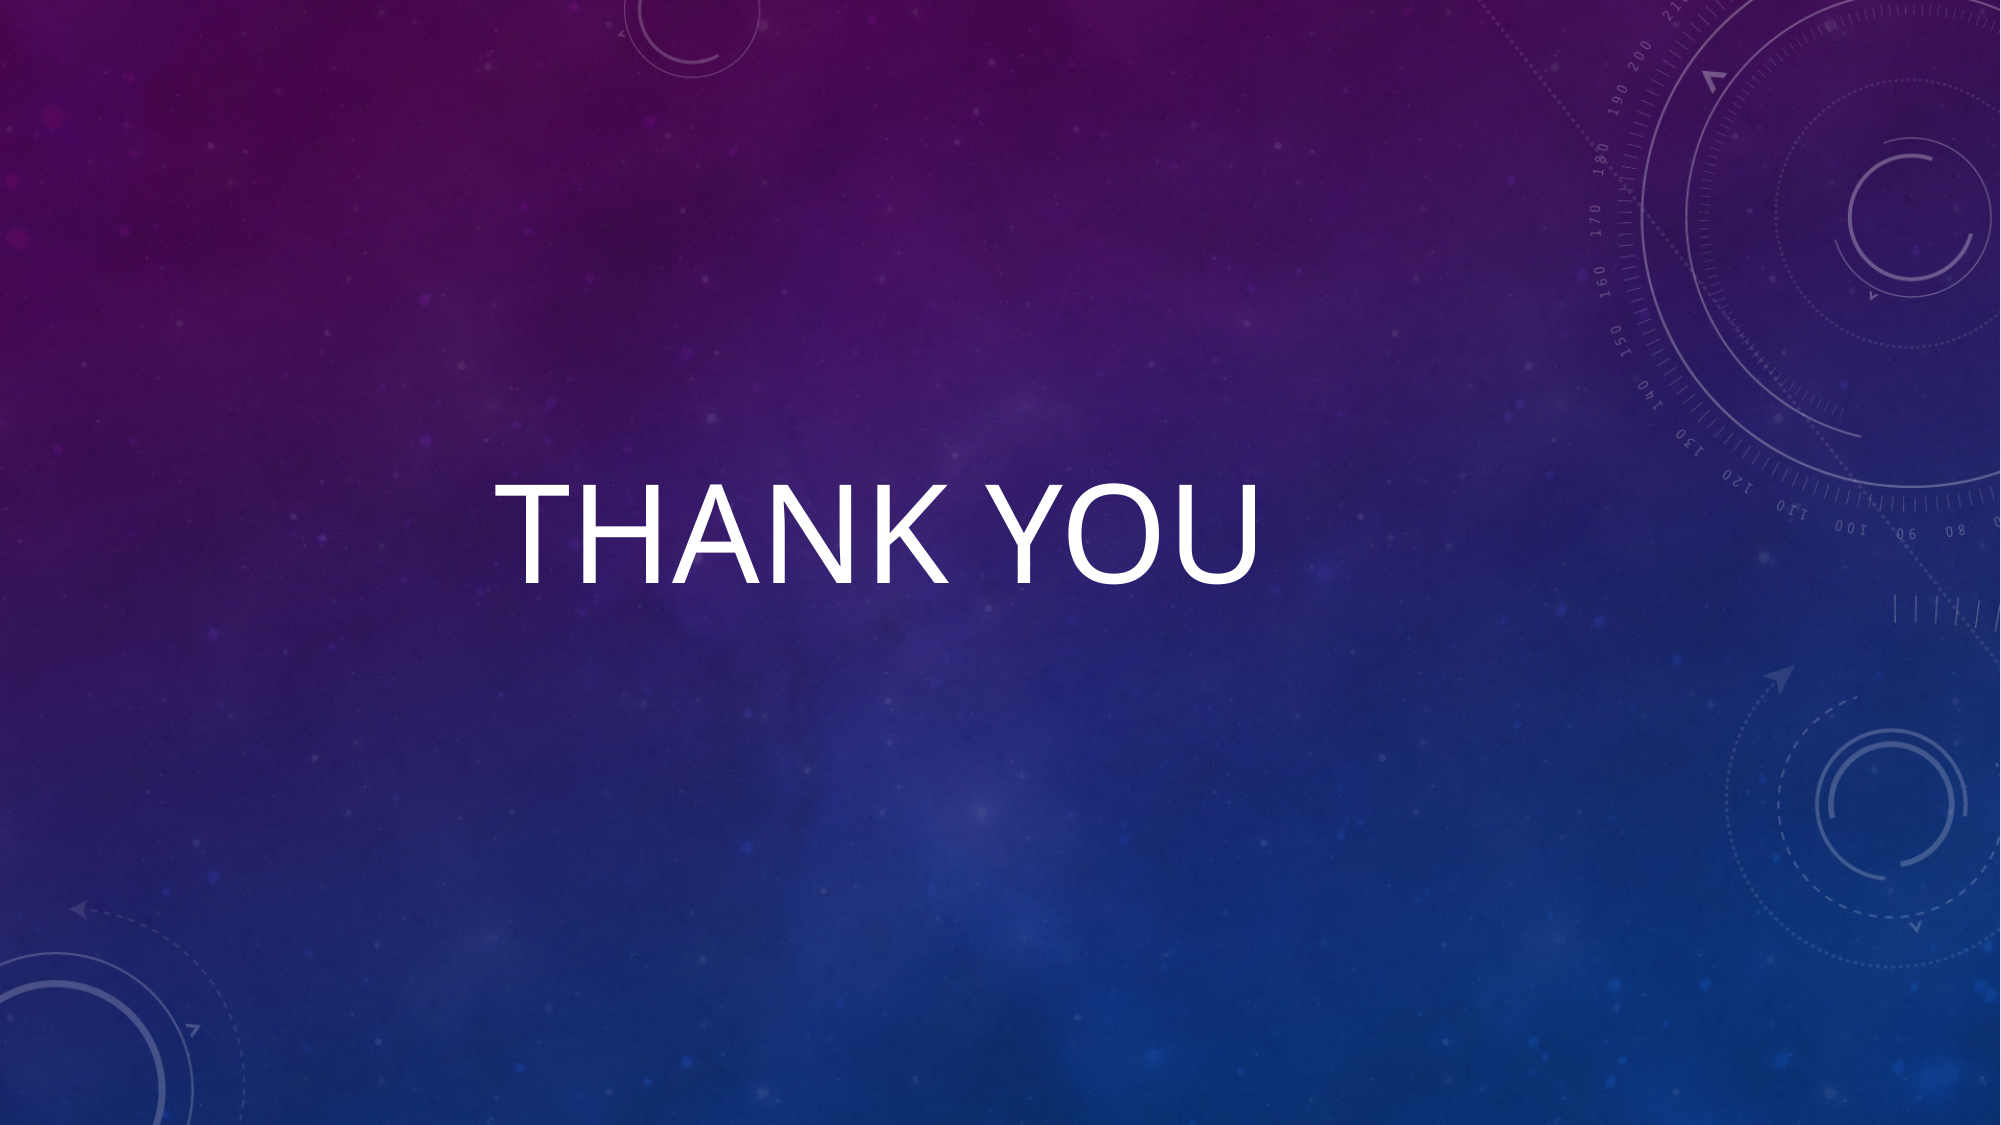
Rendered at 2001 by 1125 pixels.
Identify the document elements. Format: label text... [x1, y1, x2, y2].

title Thank You [479, 408, 1421, 648]
picture [0, 0, 2001, 1125]
